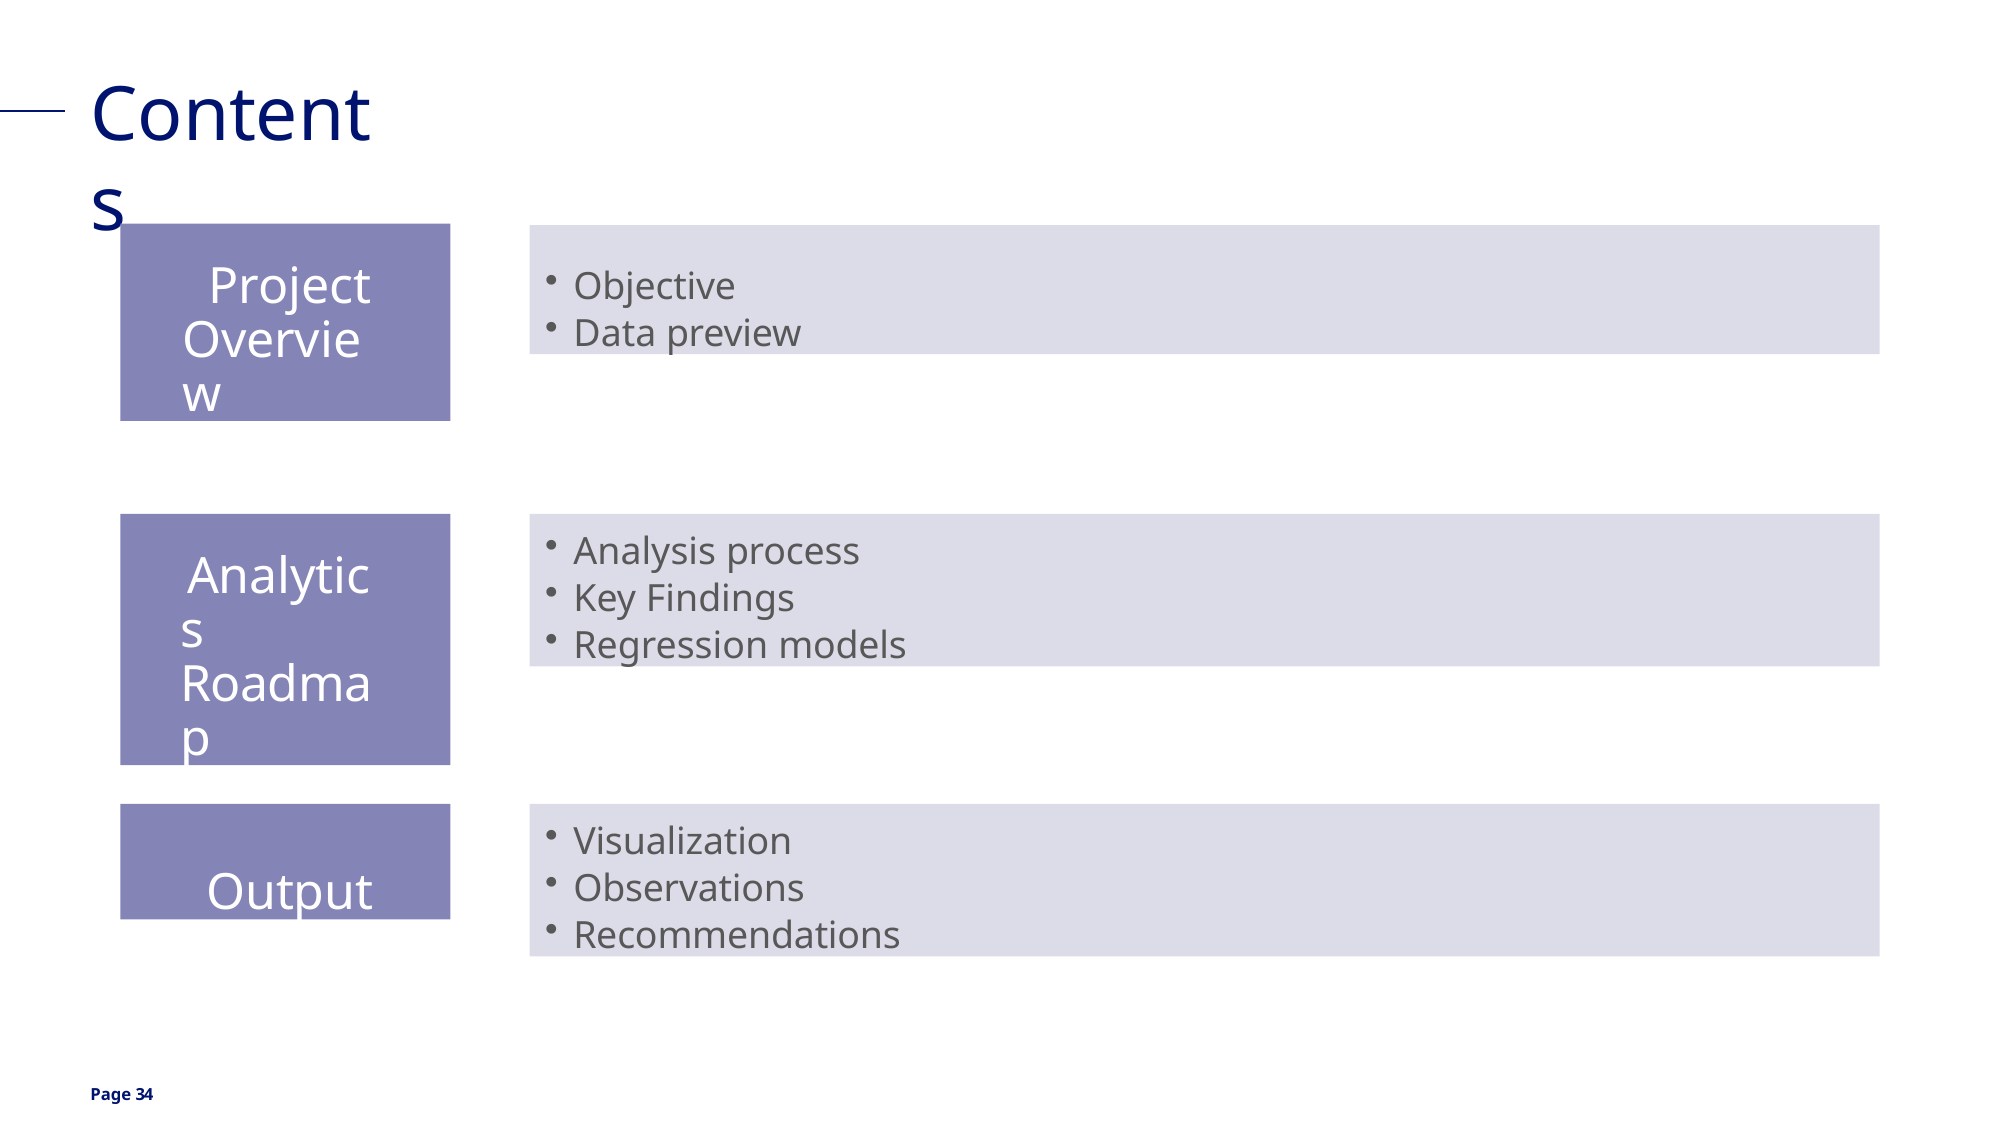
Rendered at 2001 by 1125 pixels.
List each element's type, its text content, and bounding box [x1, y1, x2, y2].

text_box Output [120, 803, 451, 920]
slide_number Page 34 [88, 1079, 162, 1125]
text_box Analysis process Key Findings Regression models [529, 513, 1880, 667]
text_box Objective Data preview [529, 225, 1880, 355]
text_box Project Overview [120, 223, 451, 421]
text_box Visualization Observations Recommendations [529, 803, 1880, 957]
text_box Analytics Roadmap [120, 513, 451, 766]
title Contents [88, 63, 374, 254]
